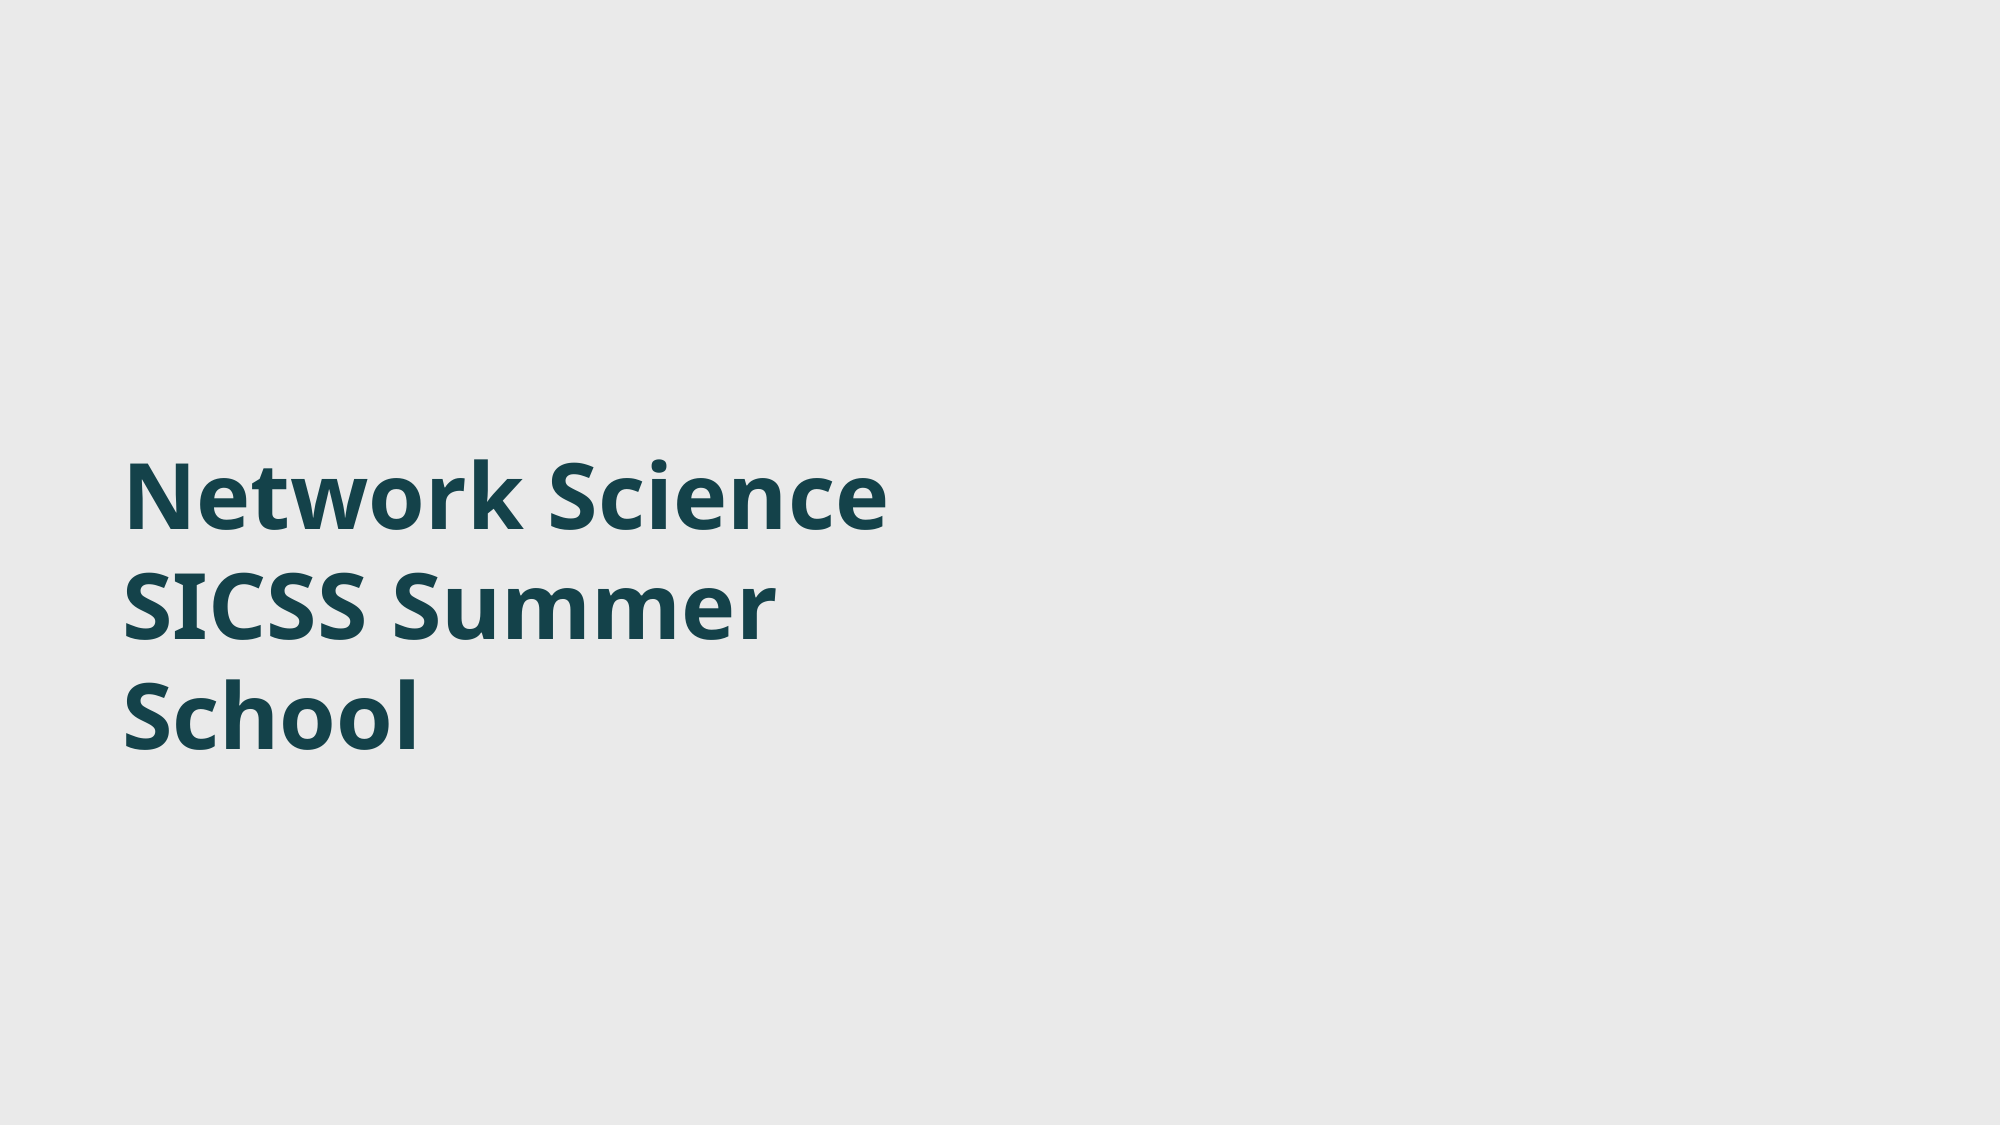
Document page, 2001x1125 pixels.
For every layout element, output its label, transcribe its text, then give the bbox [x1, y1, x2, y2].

title Network Science SICSS Summer School [107, 387, 1111, 818]
